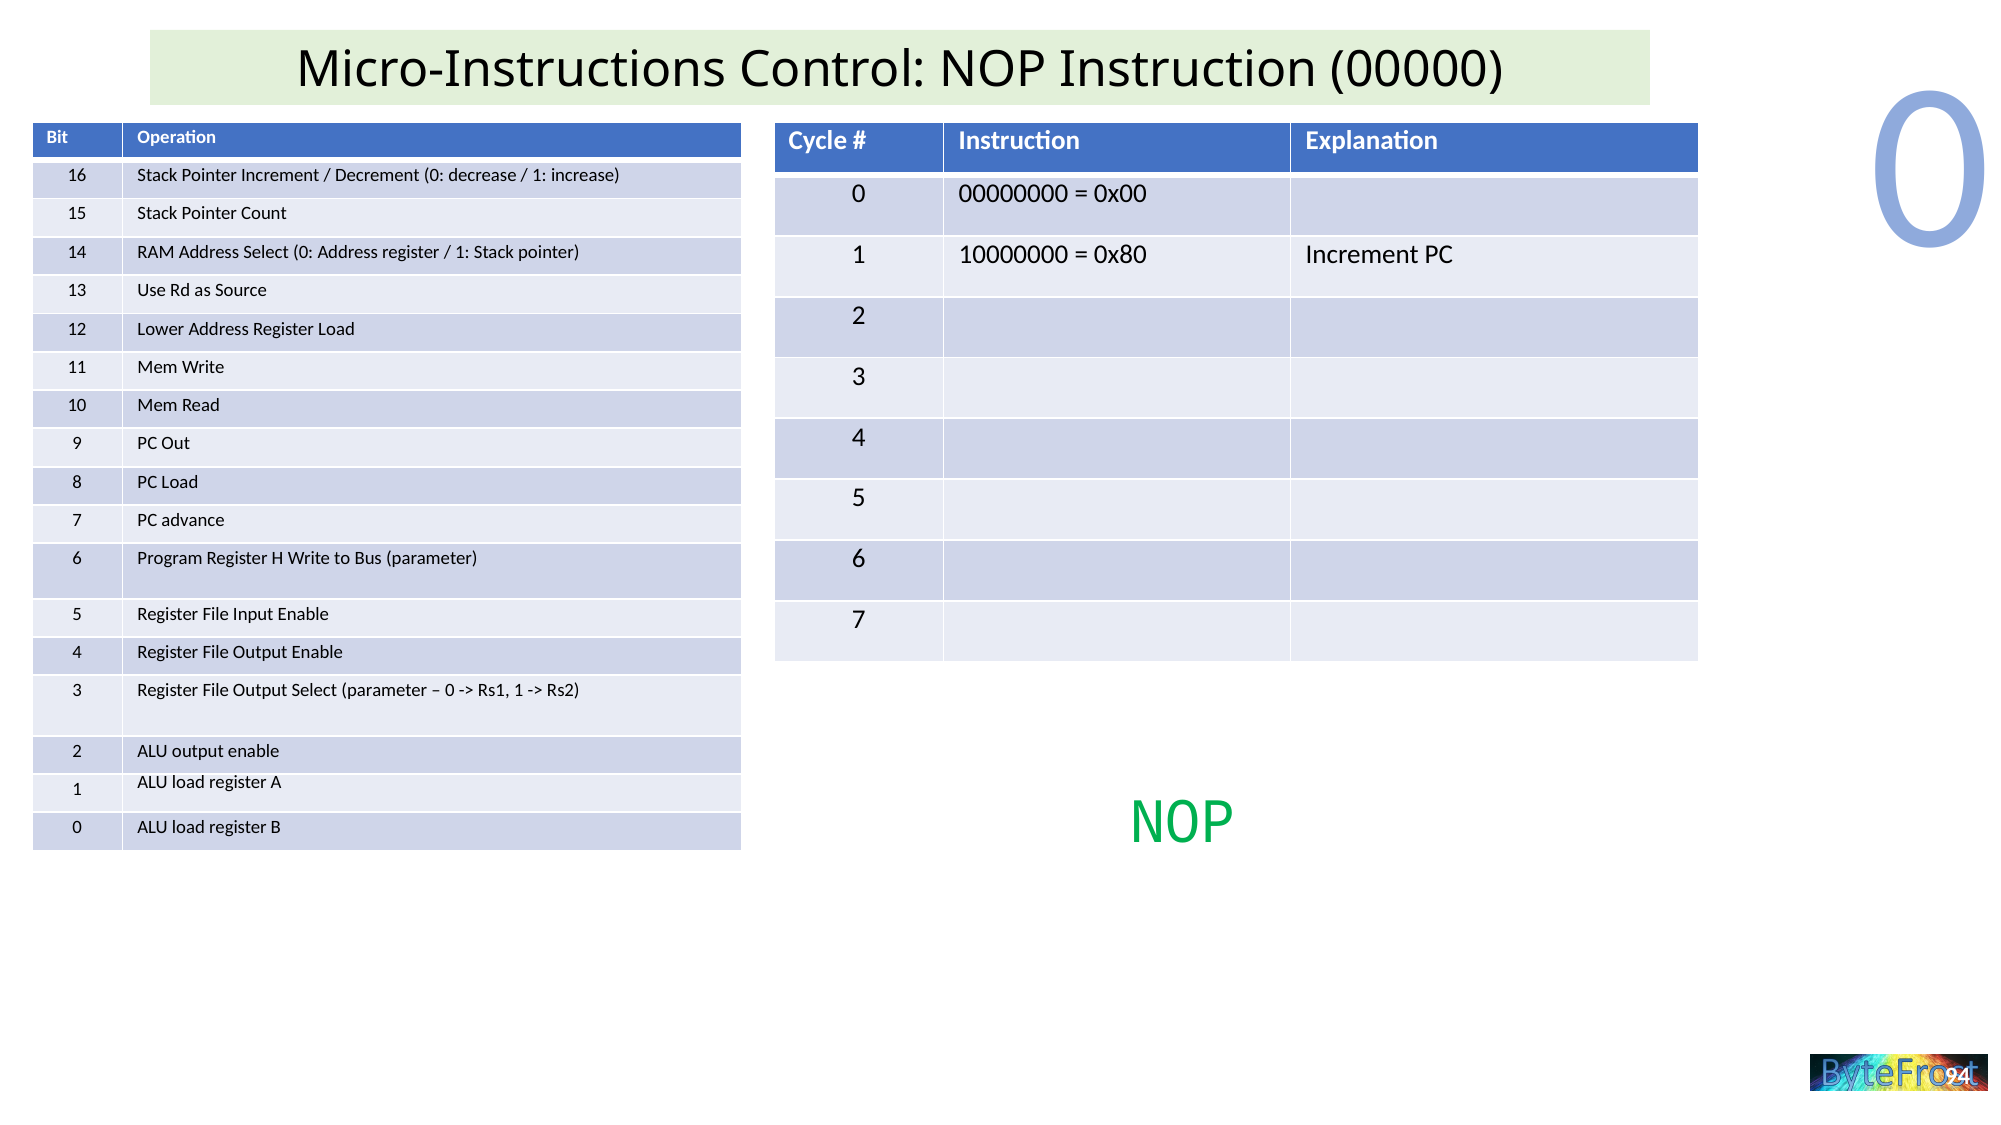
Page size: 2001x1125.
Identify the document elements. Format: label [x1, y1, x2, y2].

table_cell [775, 358, 943, 417]
table_cell [123, 276, 741, 313]
table_cell [33, 544, 122, 598]
table_cell [33, 506, 122, 542]
table_cell [944, 419, 1290, 478]
table_cell [123, 429, 741, 466]
table_cell [33, 238, 122, 274]
table_cell [1291, 480, 1698, 539]
table_header [944, 123, 1290, 172]
table_cell [33, 813, 122, 850]
table_cell [123, 314, 741, 351]
table_cell [123, 775, 741, 811]
table_cell [944, 480, 1290, 539]
table_cell [123, 468, 741, 504]
table_cell [944, 541, 1290, 600]
table_cell [775, 602, 943, 661]
table_cell [33, 638, 122, 674]
table_cell [775, 419, 943, 478]
table_cell [775, 541, 943, 600]
text_box [1080, 776, 1250, 862]
table_cell [1291, 358, 1698, 417]
picture [1810, 1054, 1988, 1091]
table_header [1291, 123, 1698, 172]
table_cell [123, 676, 741, 735]
table_cell [33, 676, 122, 735]
table_header [123, 123, 741, 157]
table_cell [123, 813, 741, 850]
table_cell [123, 544, 741, 598]
table_cell [123, 638, 741, 674]
table_cell [123, 737, 741, 773]
table_cell [33, 775, 122, 811]
table_cell [944, 602, 1290, 661]
table_cell [123, 391, 741, 427]
table_cell [123, 238, 741, 274]
table_cell [775, 178, 943, 235]
text_box [1855, 0, 2000, 303]
table_cell [775, 298, 943, 357]
table_cell [123, 600, 741, 636]
table_cell [123, 199, 741, 236]
table_cell [944, 298, 1290, 357]
table_cell [33, 737, 122, 773]
table_cell [33, 314, 122, 351]
table_cell [33, 163, 122, 198]
table_cell [33, 353, 122, 389]
table_cell [123, 506, 741, 542]
table_cell [1291, 298, 1698, 357]
table_cell [123, 353, 741, 389]
table_cell [33, 429, 122, 466]
table_cell [1291, 541, 1698, 600]
title [150, 29, 1650, 105]
table_header [775, 123, 943, 172]
table_cell [33, 468, 122, 504]
table_cell [775, 237, 943, 296]
text_box [1535, 1044, 1986, 1105]
table_cell [1291, 419, 1698, 478]
table_cell [1291, 237, 1698, 296]
table_header [33, 123, 122, 157]
table_cell [944, 358, 1290, 417]
table_cell [775, 480, 943, 539]
table_cell [123, 163, 741, 198]
table_cell [1291, 178, 1698, 235]
table_cell [33, 199, 122, 236]
table_cell [33, 391, 122, 427]
table_cell [944, 237, 1290, 296]
table_cell [1291, 602, 1698, 661]
table_cell [33, 276, 122, 313]
table_cell [33, 600, 122, 636]
table_cell [944, 178, 1290, 235]
